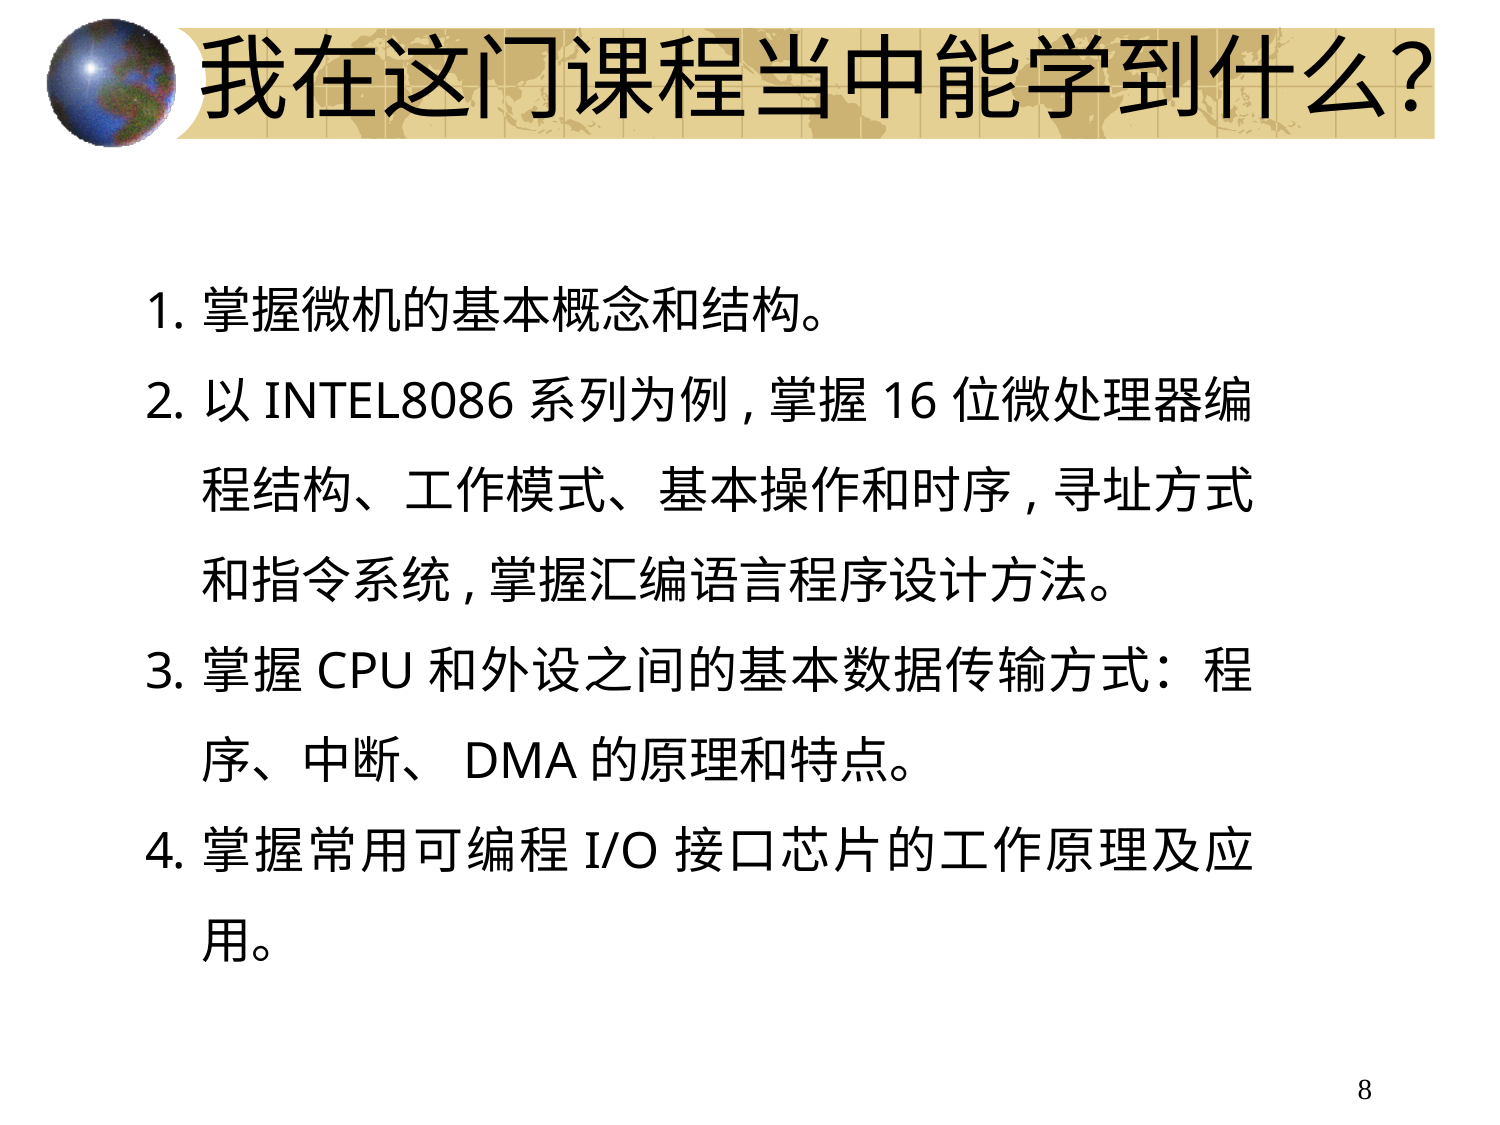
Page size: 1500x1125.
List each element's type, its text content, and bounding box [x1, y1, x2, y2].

slide_number 8 [1074, 1037, 1388, 1113]
text_box 掌握微机的基本概念和结构。 以INTEL8086系列为例,掌握16位微处理器编程结构、工作模式、基本操作和时序,寻址方式和指令系统,掌握汇编语言程序设计方法。 掌握CPU和外设之间的基本数据传输方式：程序、中断、DMA的原理和特点。 掌握常用可编程I/O接口芯片的工作原理及应用。 [130, 241, 1269, 976]
title 我在这门课程当中能学到什么？ [182, 67, 1500, 191]
picture [42, 14, 190, 151]
